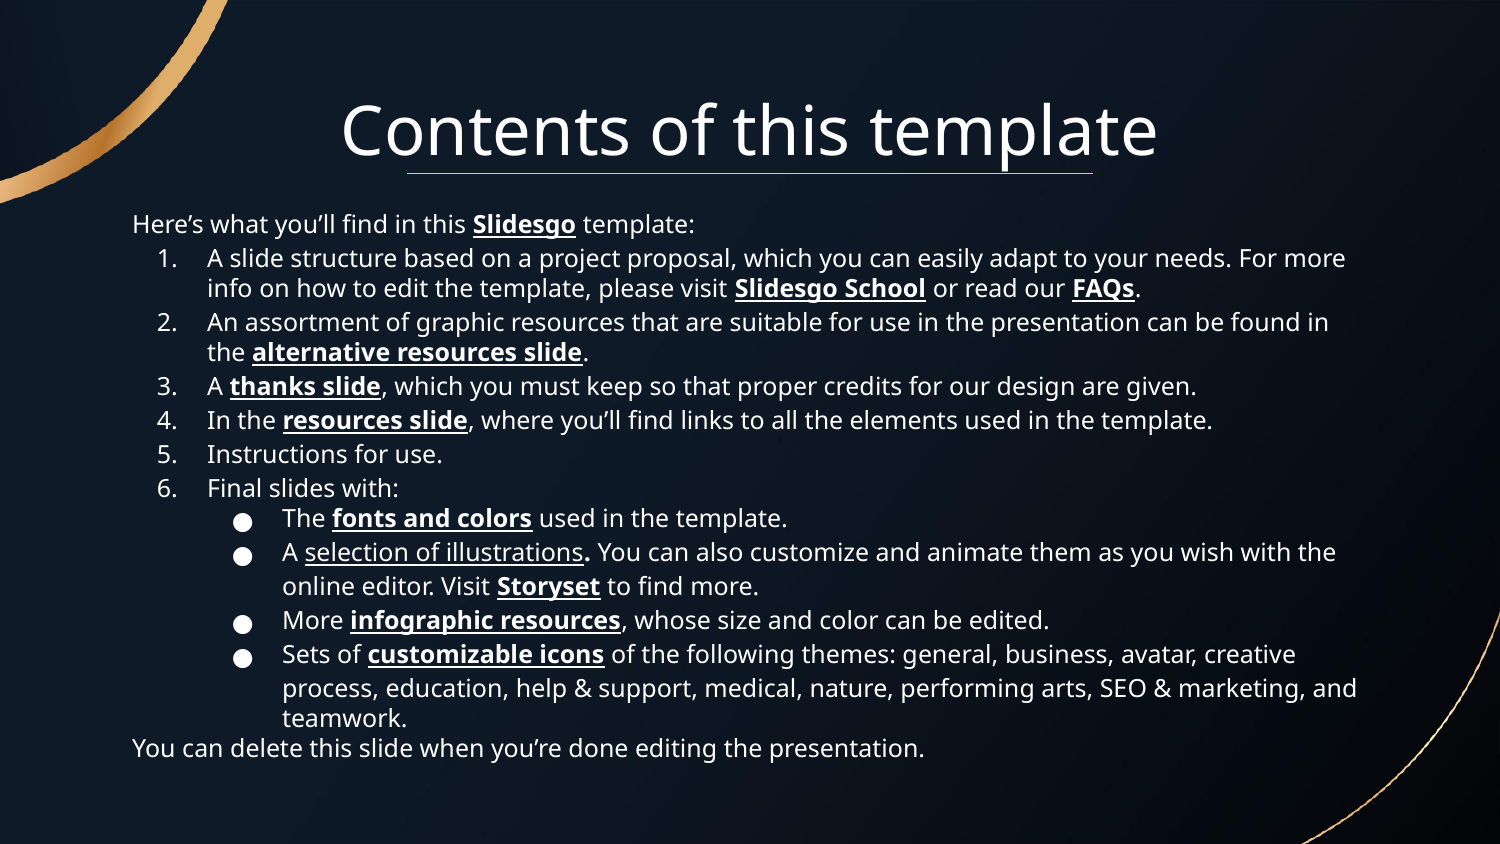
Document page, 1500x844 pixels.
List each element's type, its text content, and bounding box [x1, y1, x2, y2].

picture [0, 0, 1500, 844]
title Contents of this template [116, 88, 1383, 167]
list Here’s what you’ll find in this Slidesgo template: A slide structure based on a project proposal, which you can easily adapt to your needs. For more info on how to edit the template, please visit Slidesgo School or read our FAQs. An assortment of graphic resources that are suitable for use in the presentation can be found in the alternative resources slide. A thanks slide, which you must keep so that proper credits for our design are given. In the resources slide, where you’ll find links to all the elements used in the template. Instructions for use. Final slides with: The fonts and colors used in the template. A selection of illustrations. You can also customize and animate them as you wish with the online editor. Visit Storyset to find more. More infographic resources, whose size and color can be edited. Sets of customizable icons of the following themes: general, business, avatar, creative process, education, help & support, medical, nature, performing arts, SEO & marketing, and teamwork. You can delete this slide when you’re done editing the presentation. [116, 212, 1383, 759]
